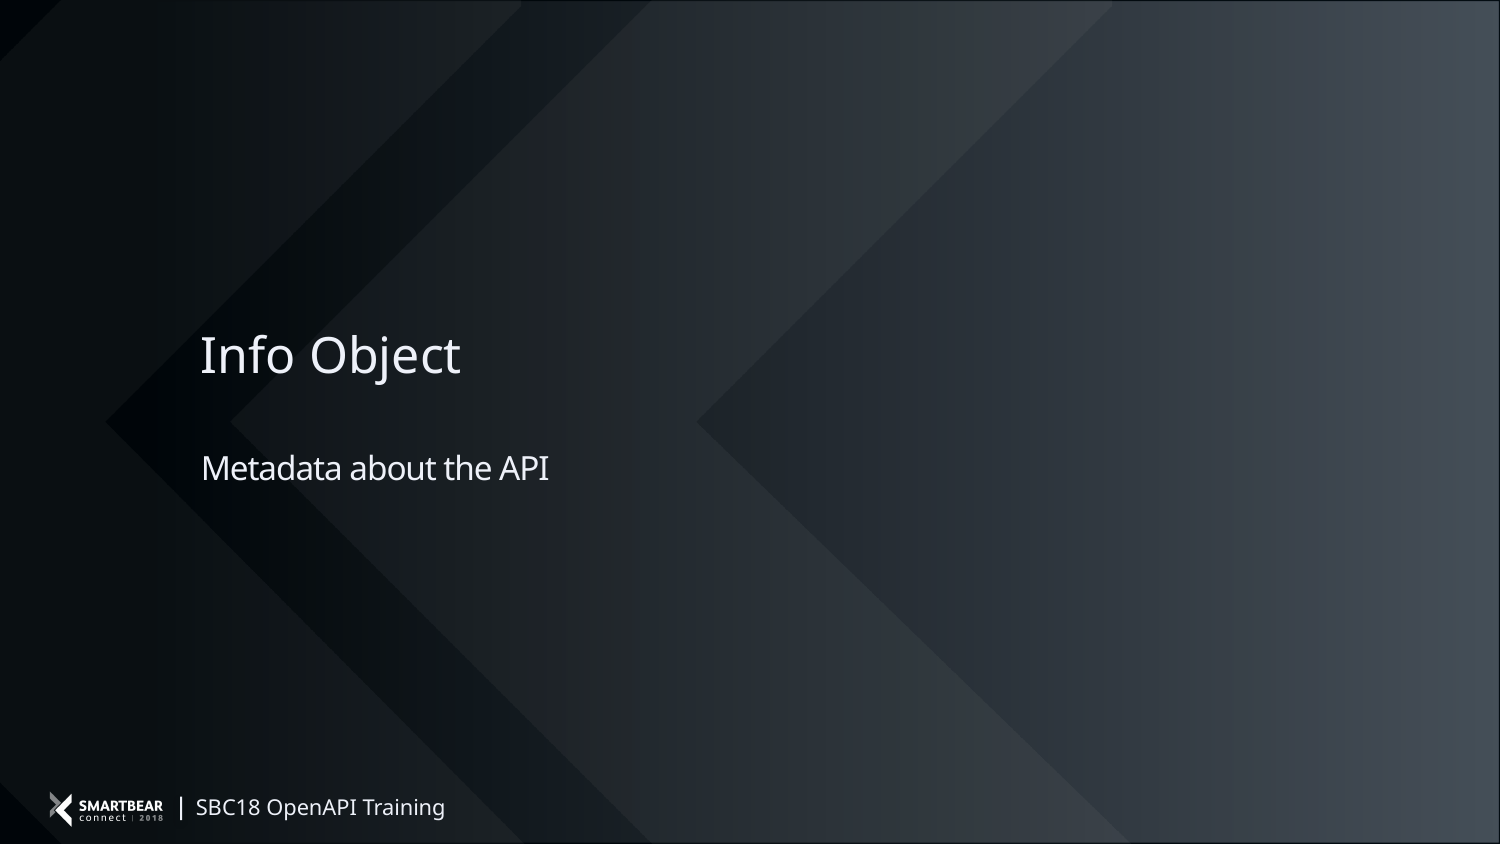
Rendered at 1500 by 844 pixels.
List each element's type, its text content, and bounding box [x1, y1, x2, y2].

text_box Metadata about the API [200, 440, 691, 583]
text_box Info Object [200, 288, 691, 419]
text_box SBC18 OpenAPI Training [181, 777, 763, 837]
picture [0, 0, 1304, 844]
